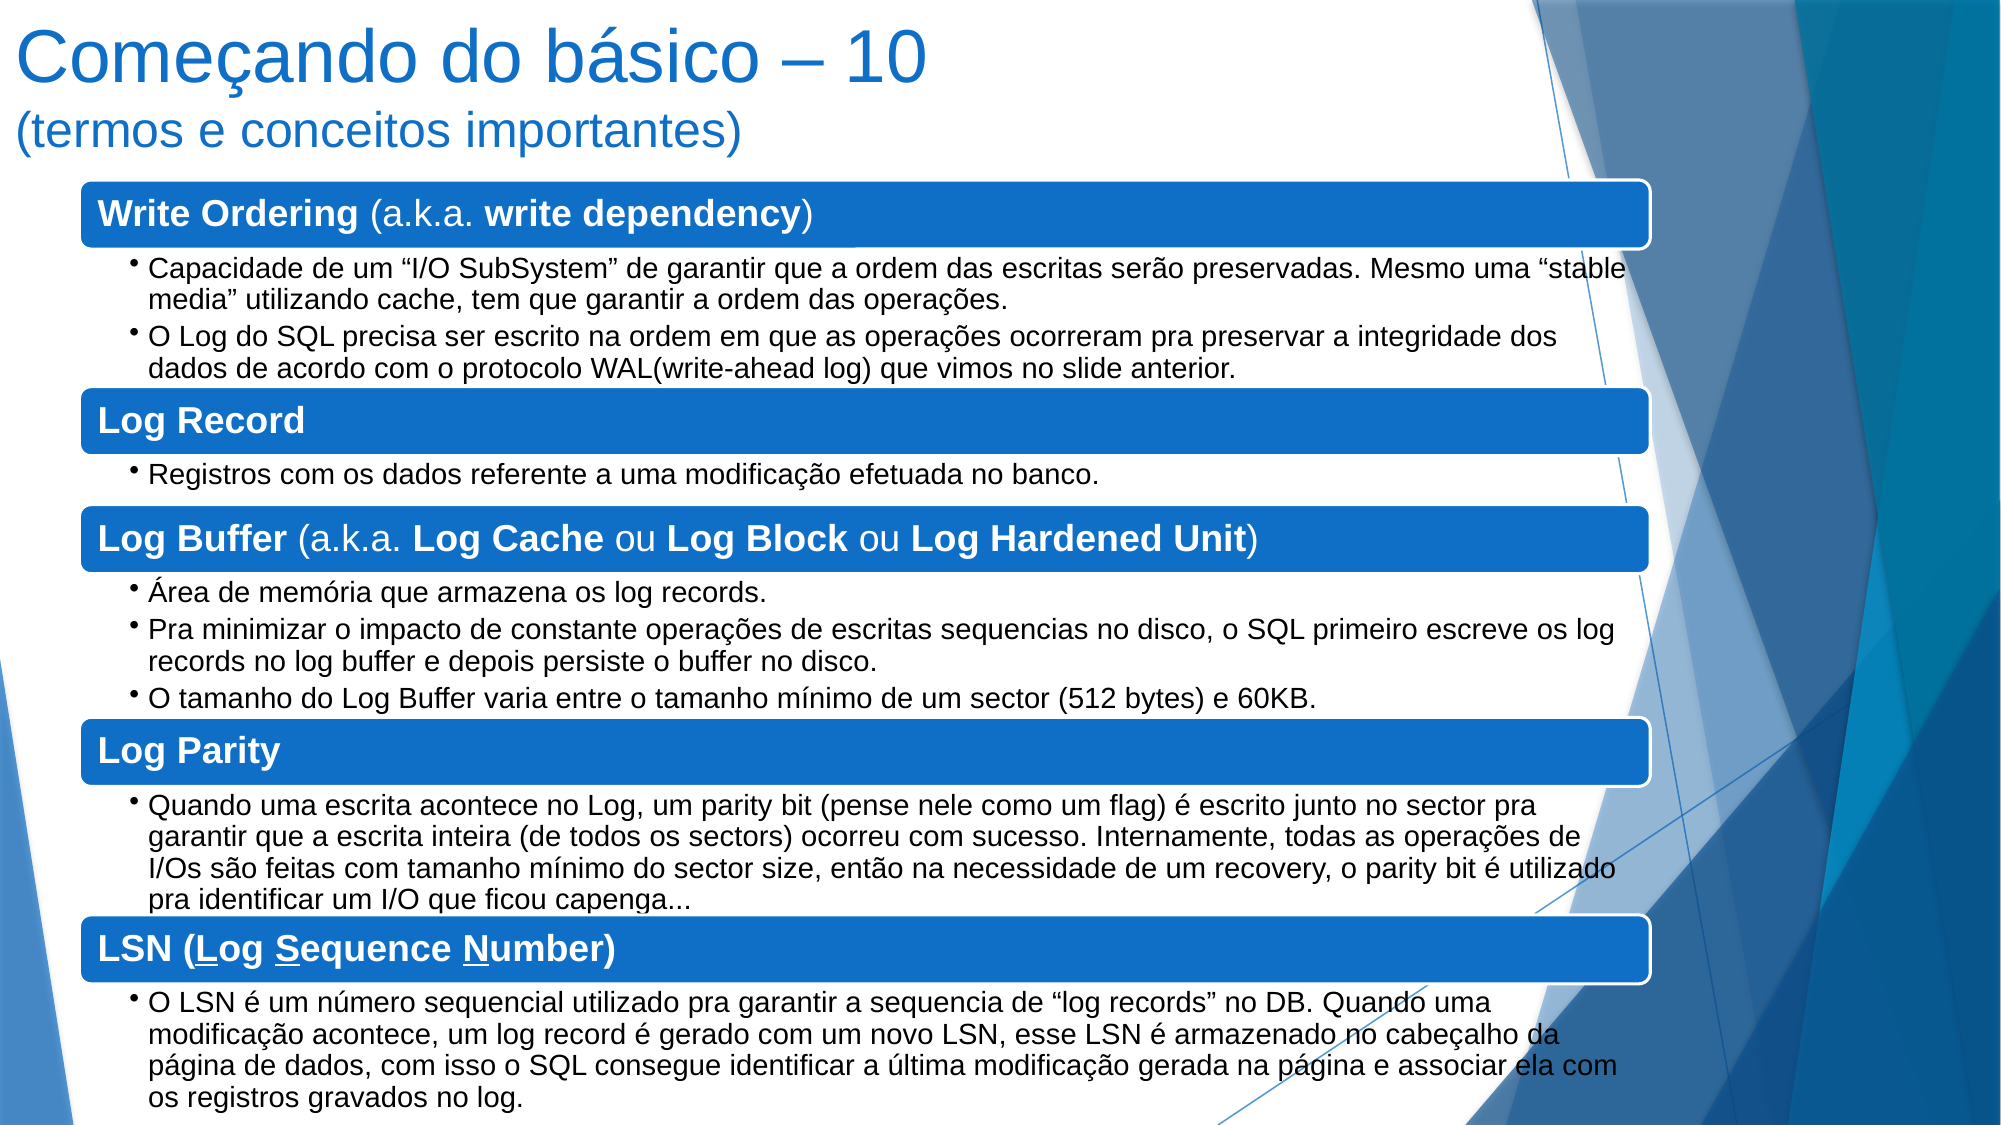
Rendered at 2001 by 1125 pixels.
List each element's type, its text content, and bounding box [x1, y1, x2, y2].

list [78, 166, 1651, 1125]
title Começando do básico – 10 (termos e conceitos importantes) [0, 0, 1339, 217]
